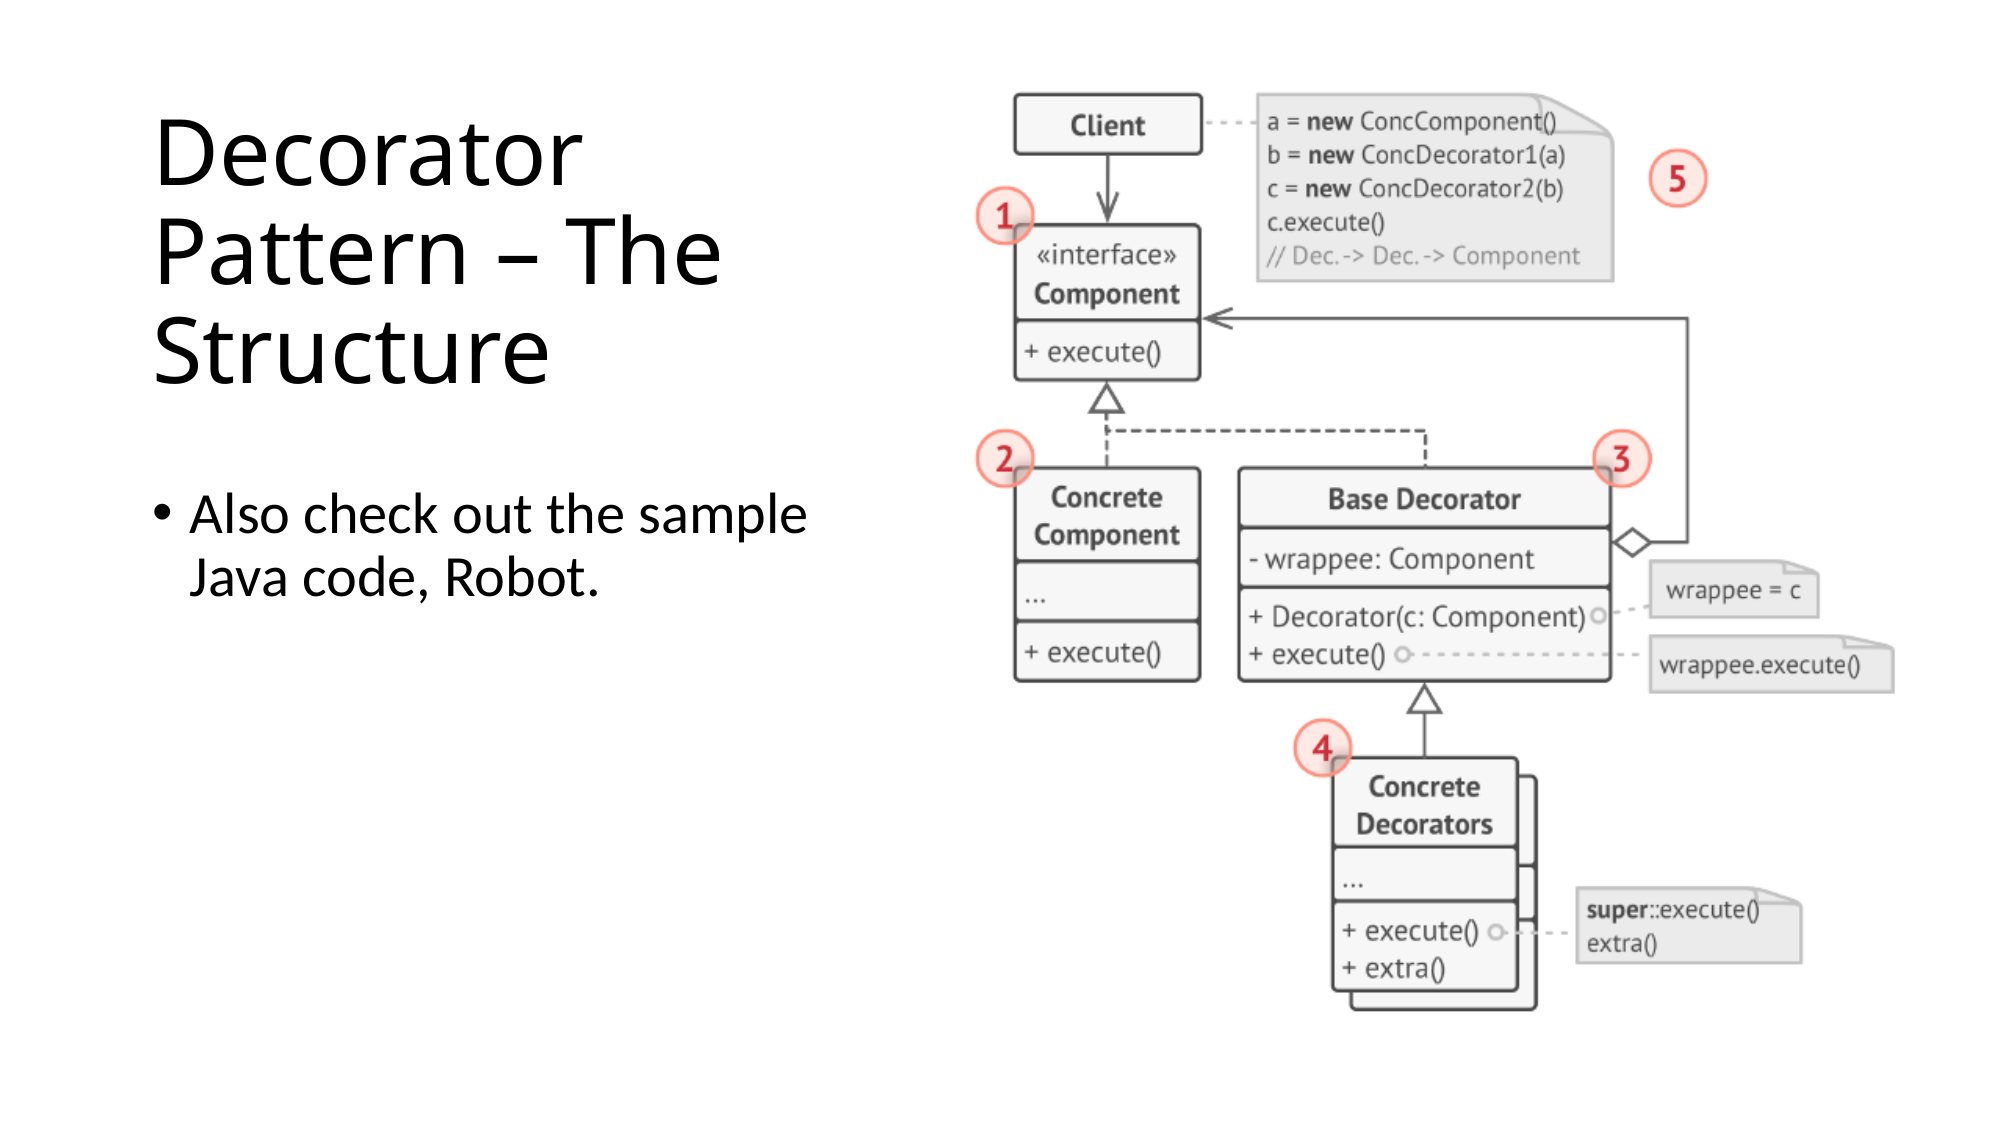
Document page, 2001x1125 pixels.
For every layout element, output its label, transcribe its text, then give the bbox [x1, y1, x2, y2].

text_box Also check out the sample Java code, Robot. [137, 475, 856, 1014]
title Decorator Pattern – The Structure [137, 59, 846, 450]
picture [942, 59, 1917, 1035]
